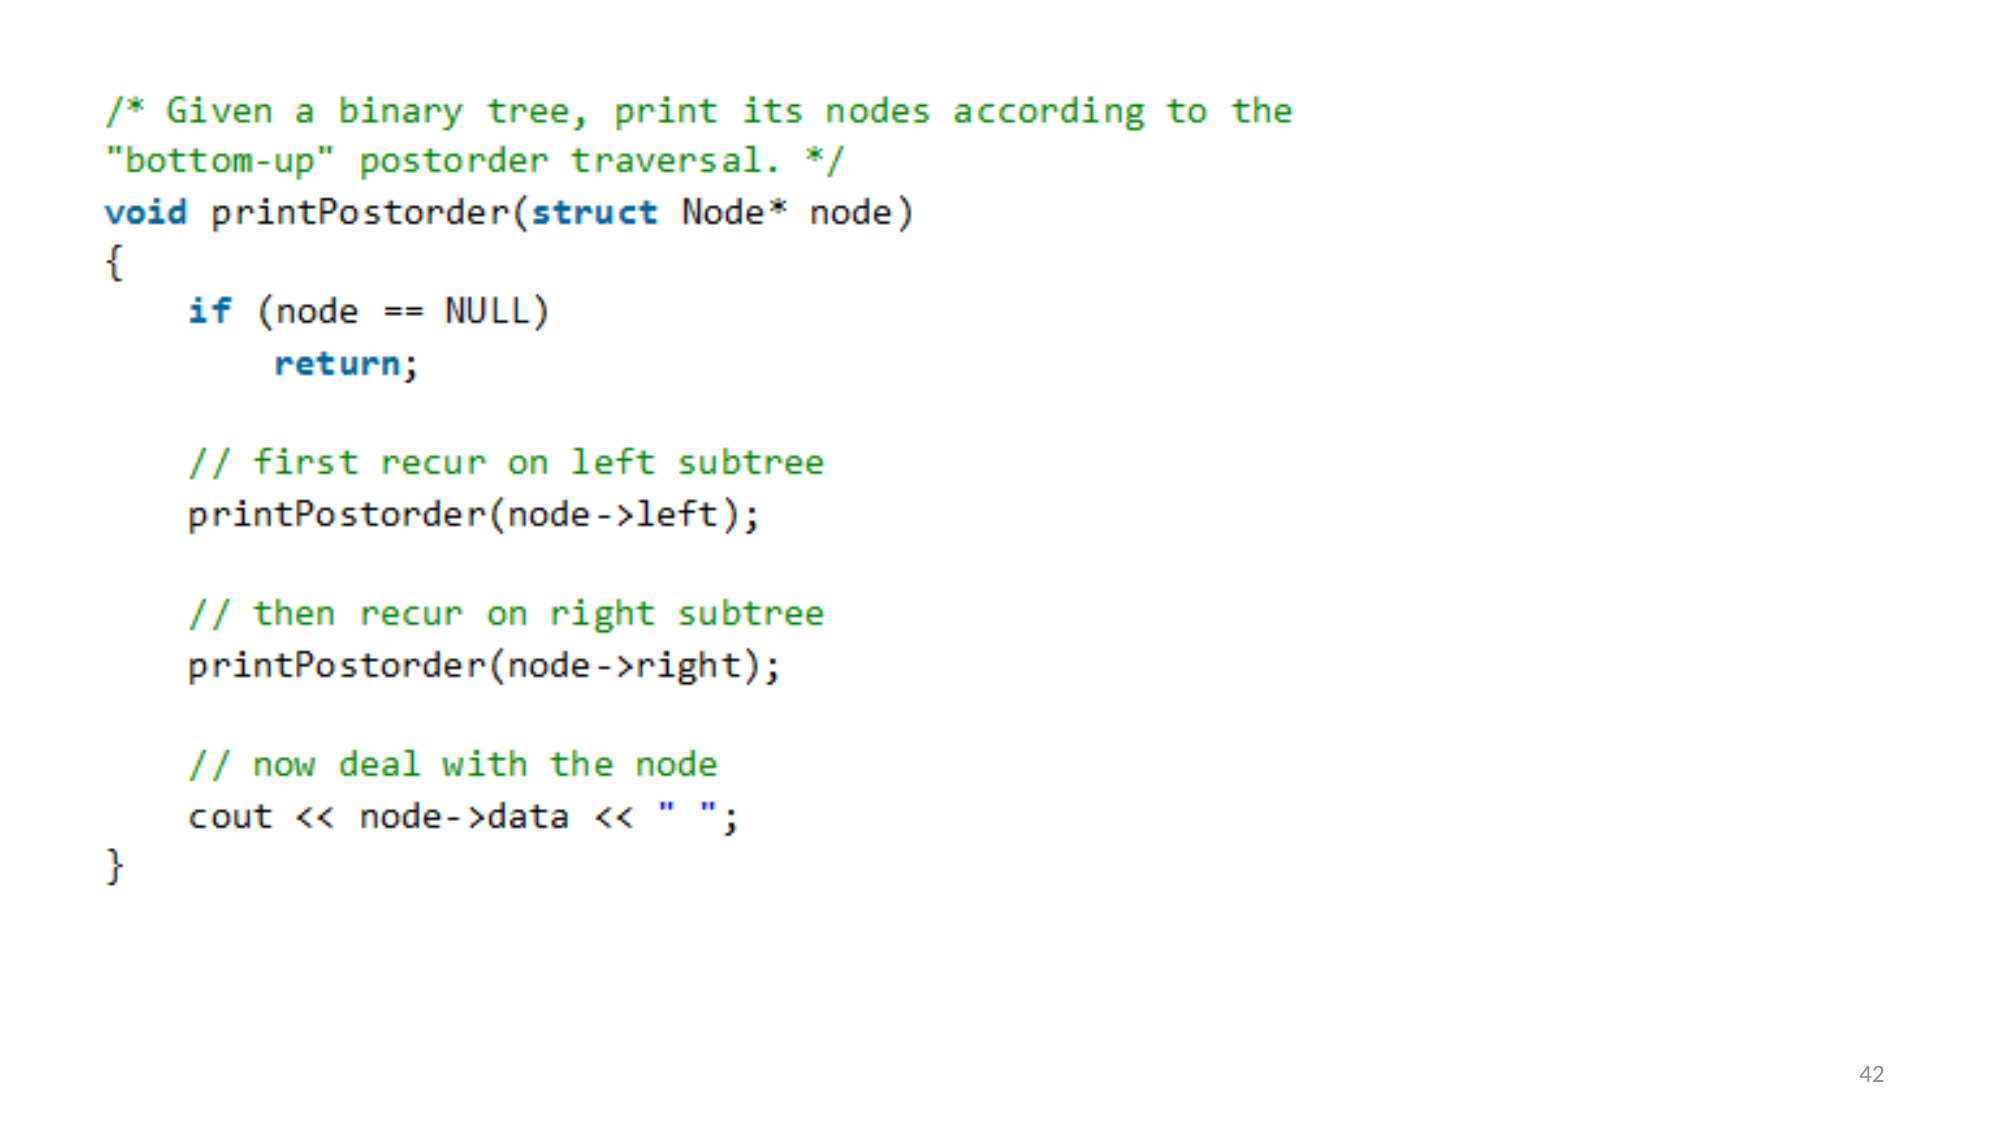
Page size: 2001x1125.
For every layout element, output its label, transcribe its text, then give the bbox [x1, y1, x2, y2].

picture [92, 78, 1407, 899]
slide_number 42 [1433, 1042, 1900, 1103]
